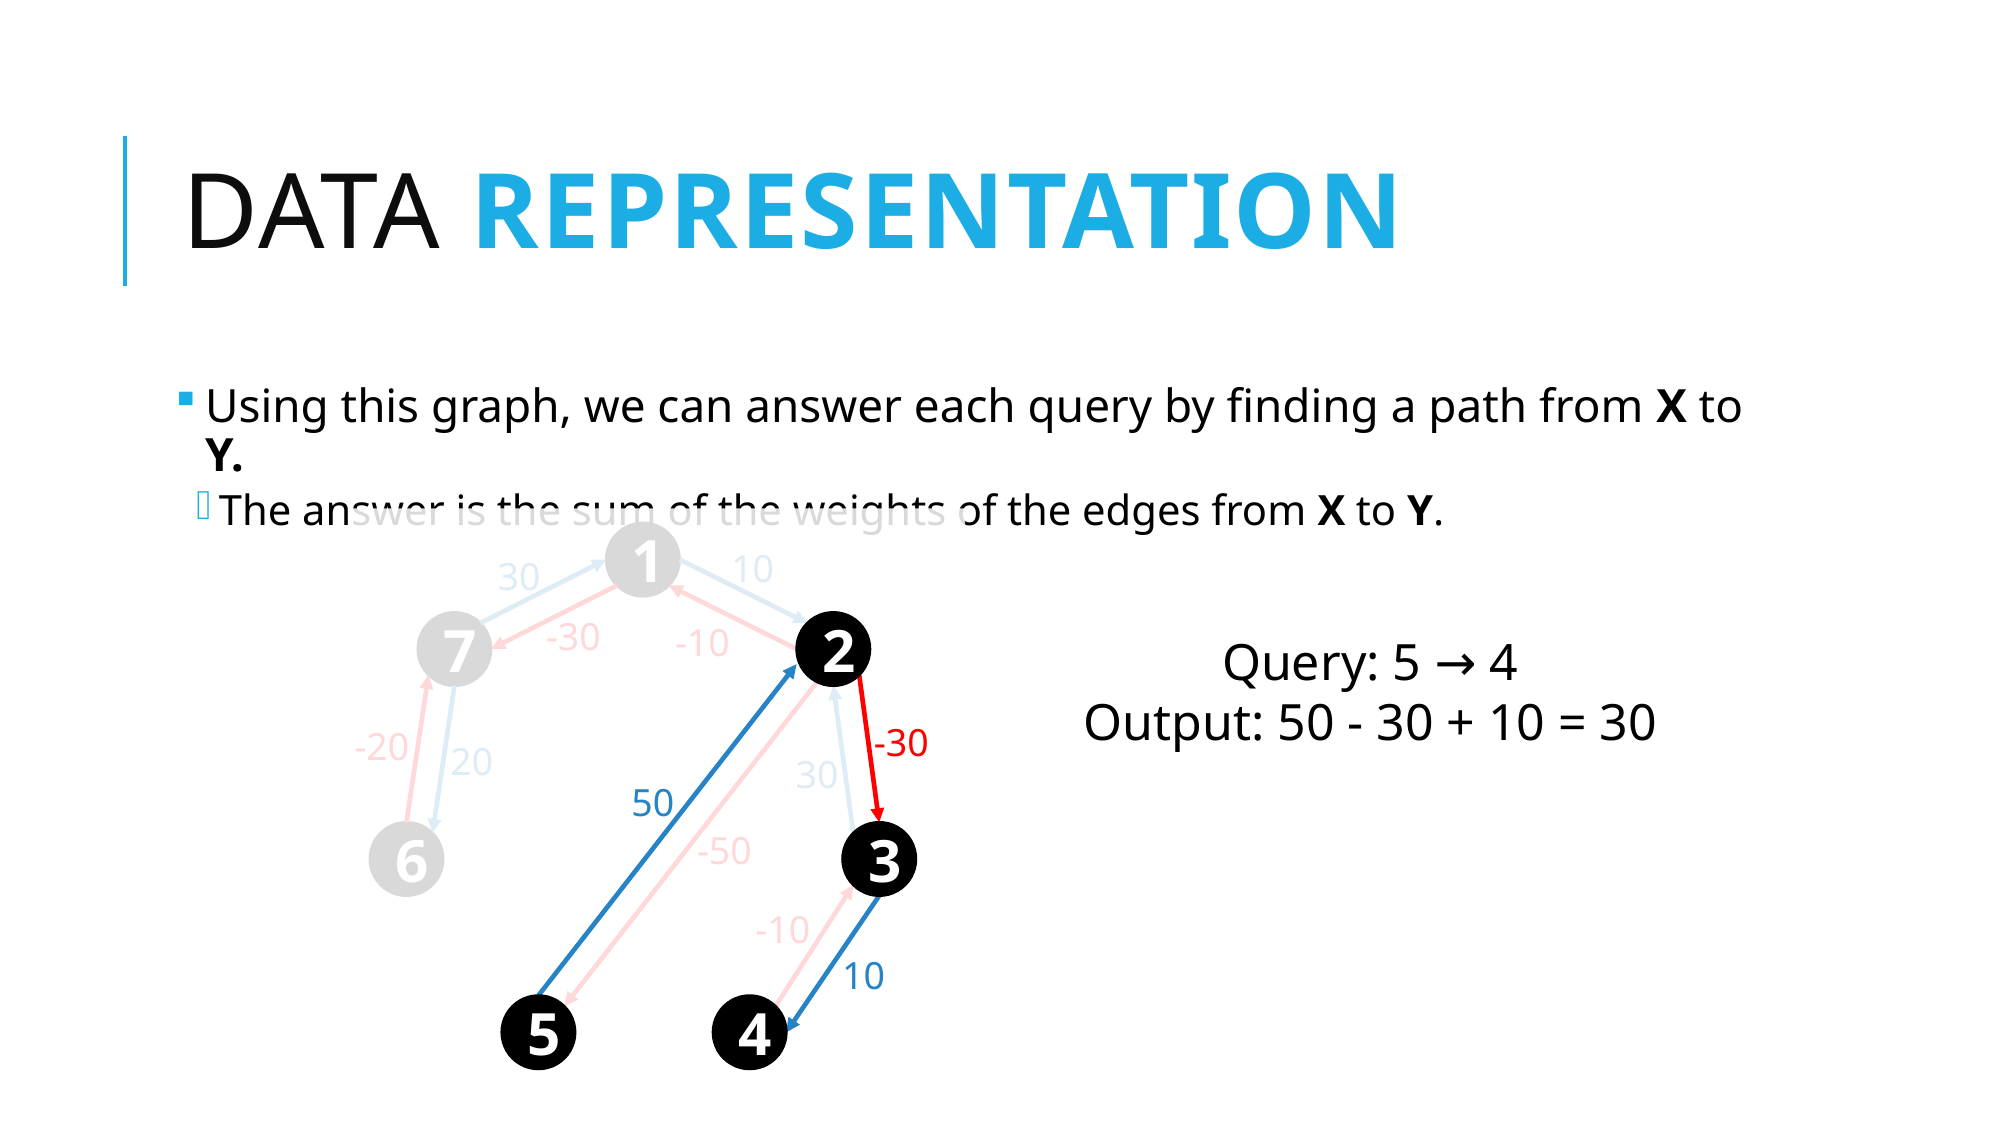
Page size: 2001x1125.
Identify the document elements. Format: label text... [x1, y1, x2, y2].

text_box Query: 5 → 4 Output: 50 - 30 + 10 = 30 [1068, 623, 1672, 758]
title Data representation [168, 96, 1763, 342]
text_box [339, 508, 966, 1101]
list Using this graph, we can answer each query by finding a path from X to Y. The answer is the sum of the weights of the edges from X to Y. [168, 375, 1763, 546]
